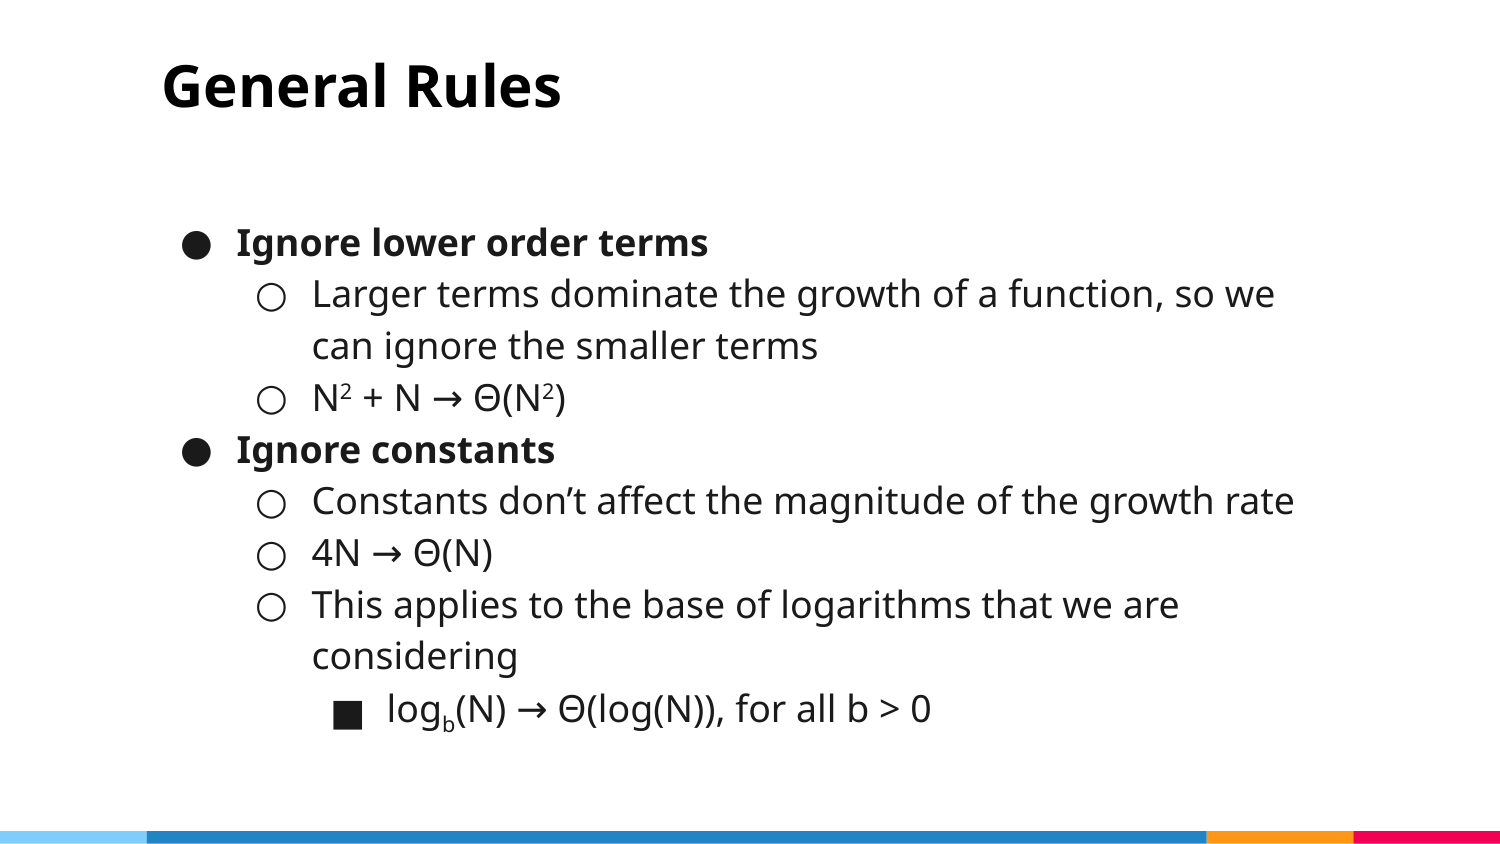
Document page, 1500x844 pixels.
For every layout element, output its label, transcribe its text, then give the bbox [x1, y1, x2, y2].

title General Rules [146, 33, 1207, 175]
list Ignore lower order terms Larger terms dominate the growth of a function, so we can ignore the smaller terms N2 + N → Θ(N2) Ignore constants Constants don’t affect the magnitude of the growth rate 4N → Θ(N) This applies to the base of logarithms that we are considering logb(N) → Θ(log(N)), for all b > 0 [146, 196, 1354, 808]
